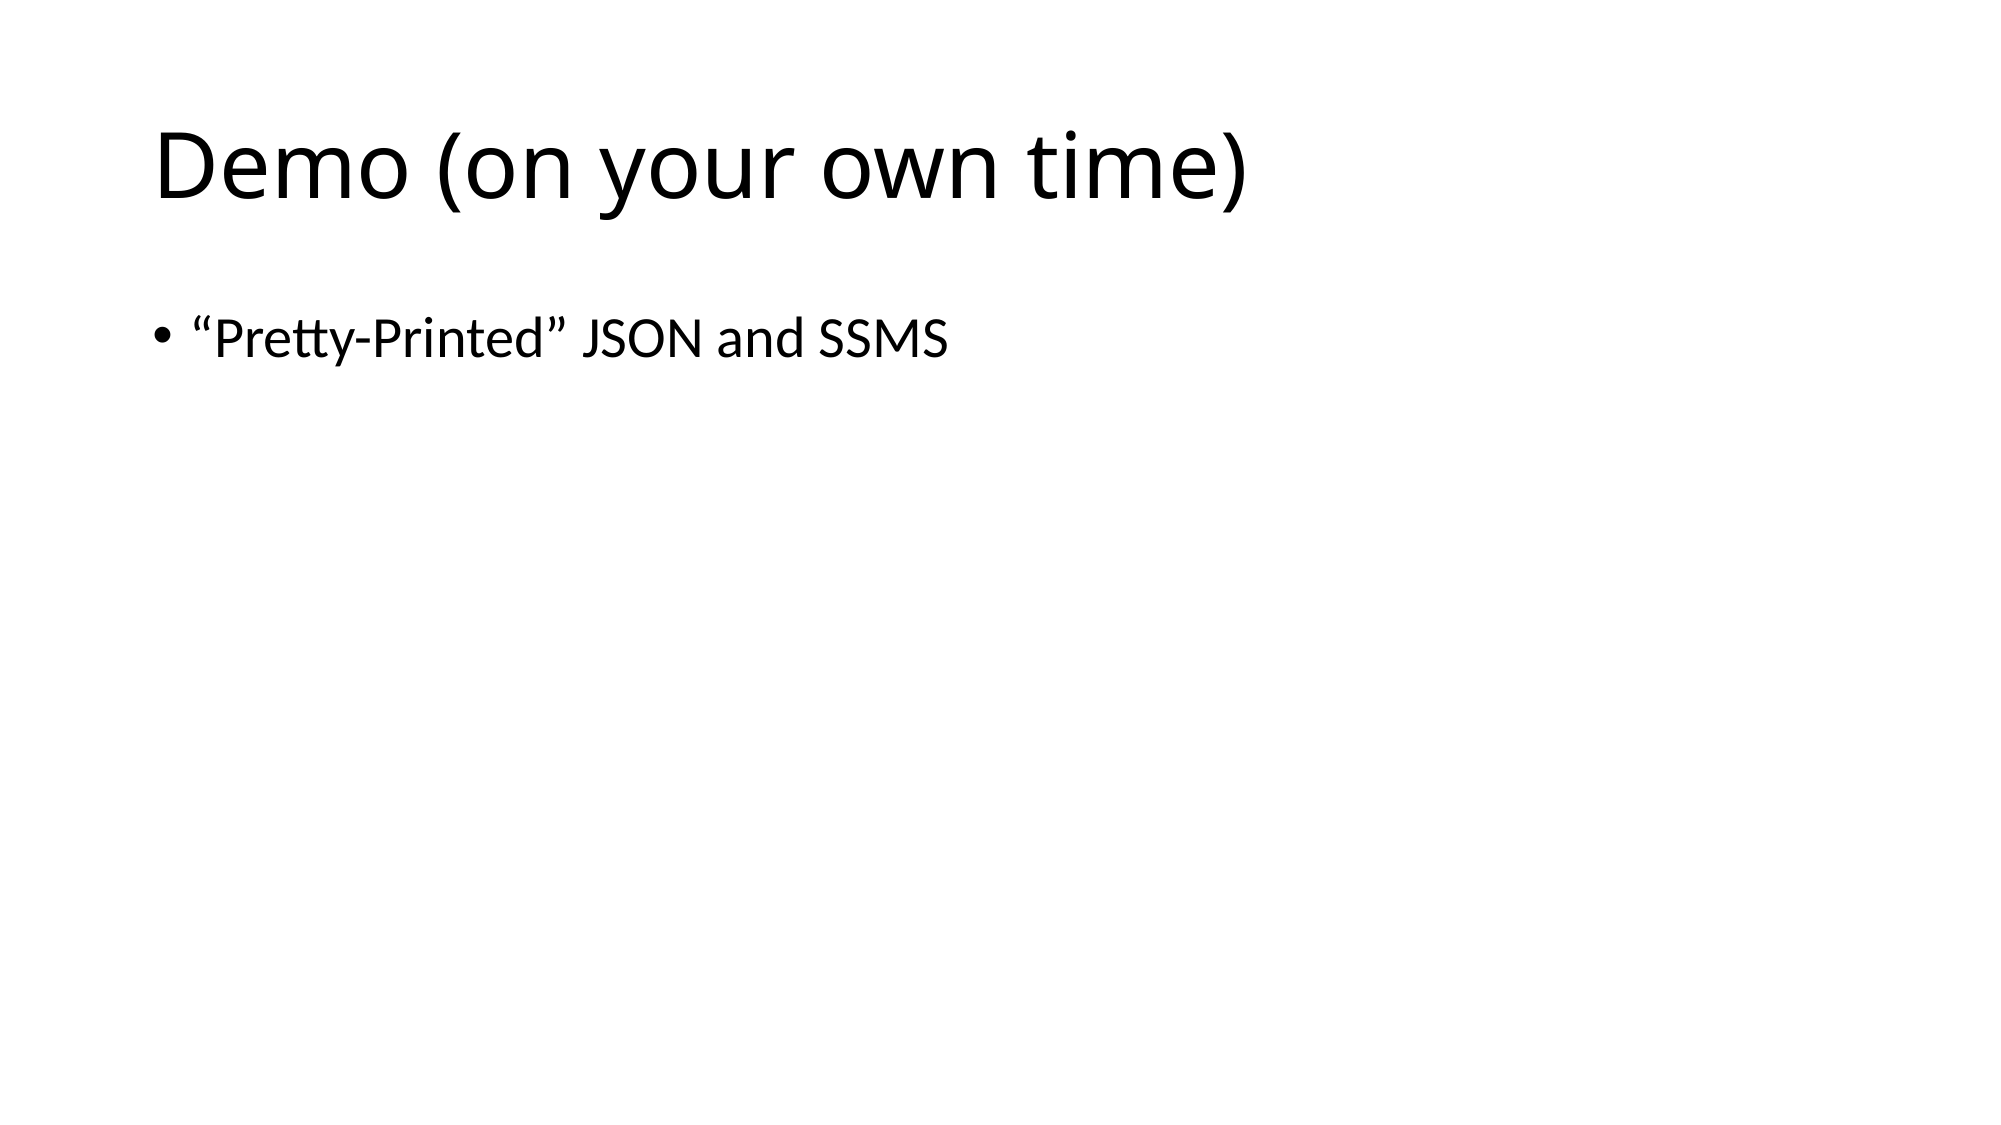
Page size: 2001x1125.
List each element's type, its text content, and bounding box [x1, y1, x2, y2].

list “Pretty-Printed” JSON and SSMS [137, 299, 1863, 1014]
title Demo (on your own time) [137, 59, 1863, 278]
